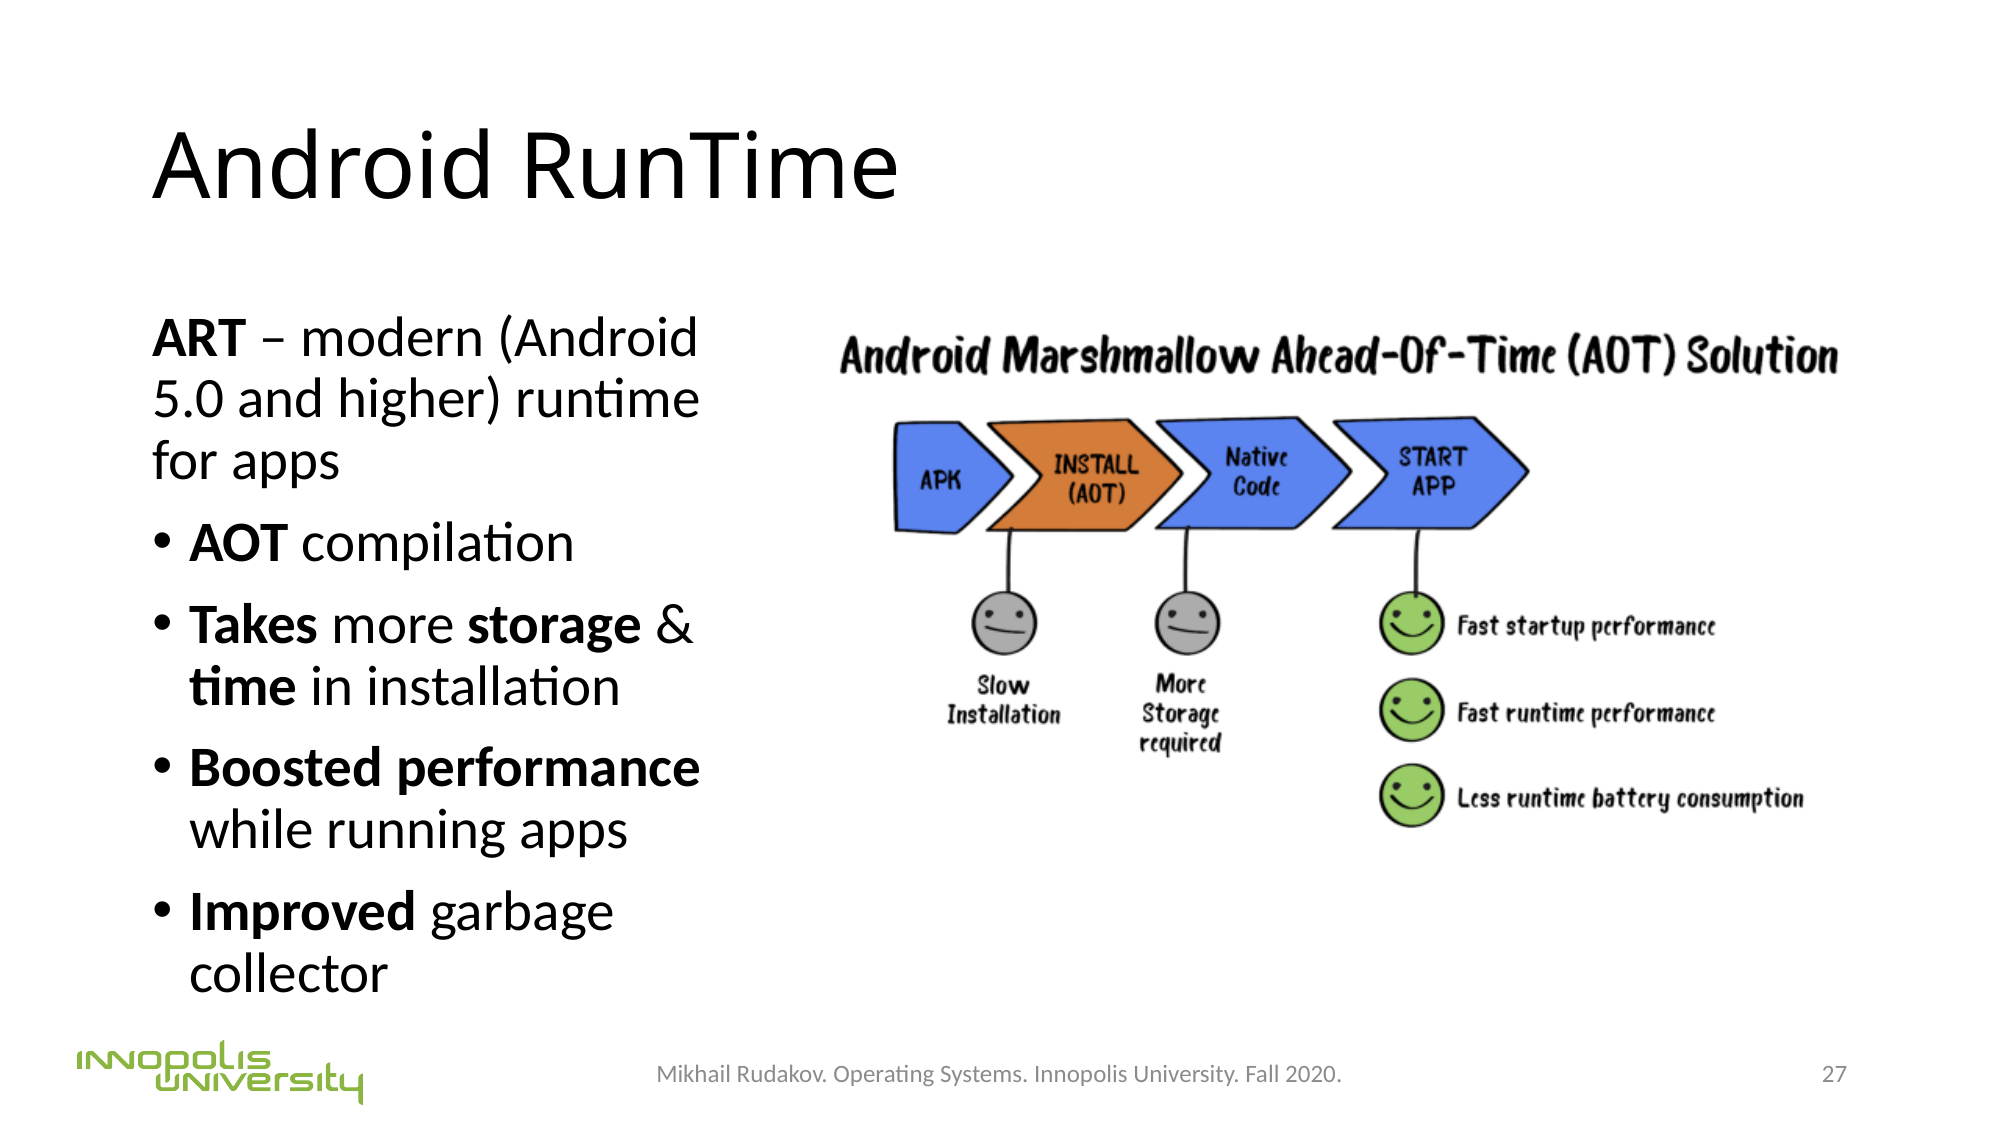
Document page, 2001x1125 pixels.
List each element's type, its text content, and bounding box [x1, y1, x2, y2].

footer Mikhail Rudakov. Operating Systems. Innopolis University. Fall 2020. [587, 1042, 1412, 1103]
slide_number 27 [1412, 1042, 1863, 1103]
list ART – modern (Android 5.0 and higher) runtime for apps AOT compilation Takes more storage & time in installation Boosted performance while running apps Improved garbage collector [137, 299, 769, 1014]
picture [792, 277, 1886, 875]
picture [77, 1040, 363, 1105]
title Android RunTime [137, 59, 1863, 278]
